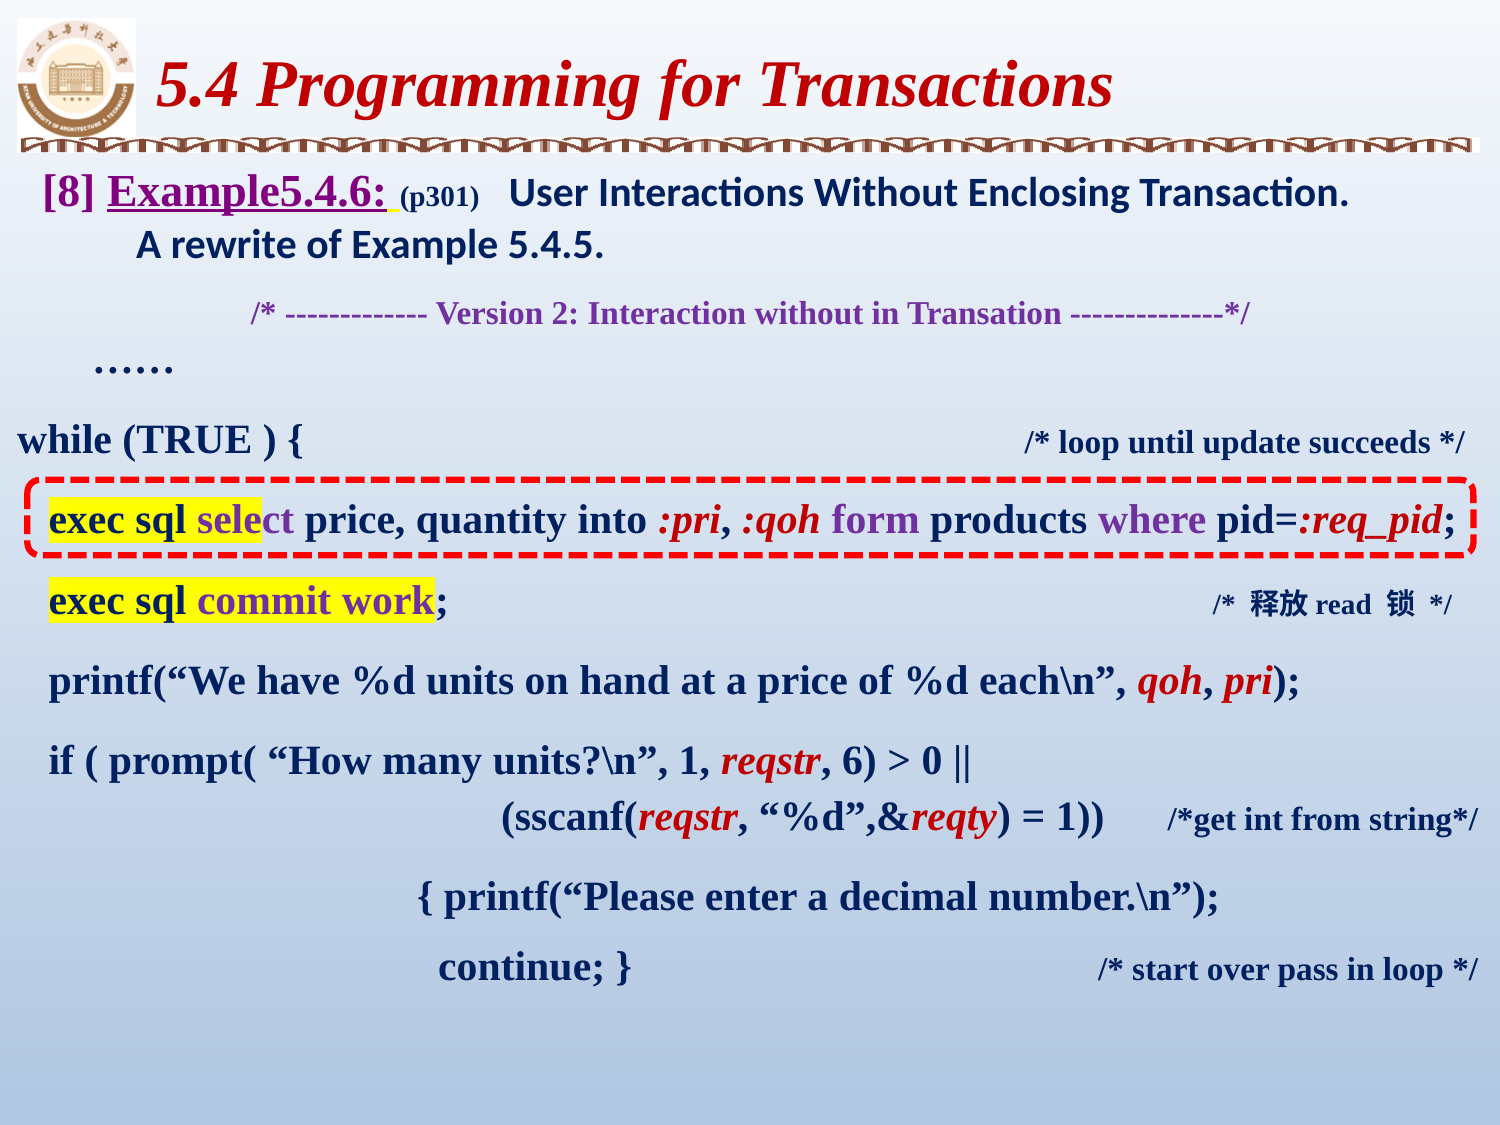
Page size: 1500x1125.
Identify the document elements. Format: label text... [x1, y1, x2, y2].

picture [17, 18, 1480, 149]
text_box [8] Example5.4.6: (p301) User Interactions Without Enclosing Transaction. A rewrite of Example 5.4.5. /* ------------- Version 2: Interaction without in Transation --------------*/ …… while (TRUE ) { /* loop until update succeeds */ exec sql select price, quantity into :pri, :qoh form products where pid=:req_pid; exec sql commit work; /* 释放read 锁 */ printf(“We have %d units on hand at a price of %d each\n”, qoh, pri); if ( prompt( “How many units?\n”, 1, reqstr, 6) > 0 || (sscanf(reqstr, “%d”,&reqty) = 1)) /*get int from string*/ { printf(“Please enter a decimal number.\n”); continue; } /* start over pass in loop */ [2, 149, 1500, 1066]
text_box [27, 479, 1474, 556]
text_box 5.4 Programming for Transactions [141, 32, 1500, 127]
